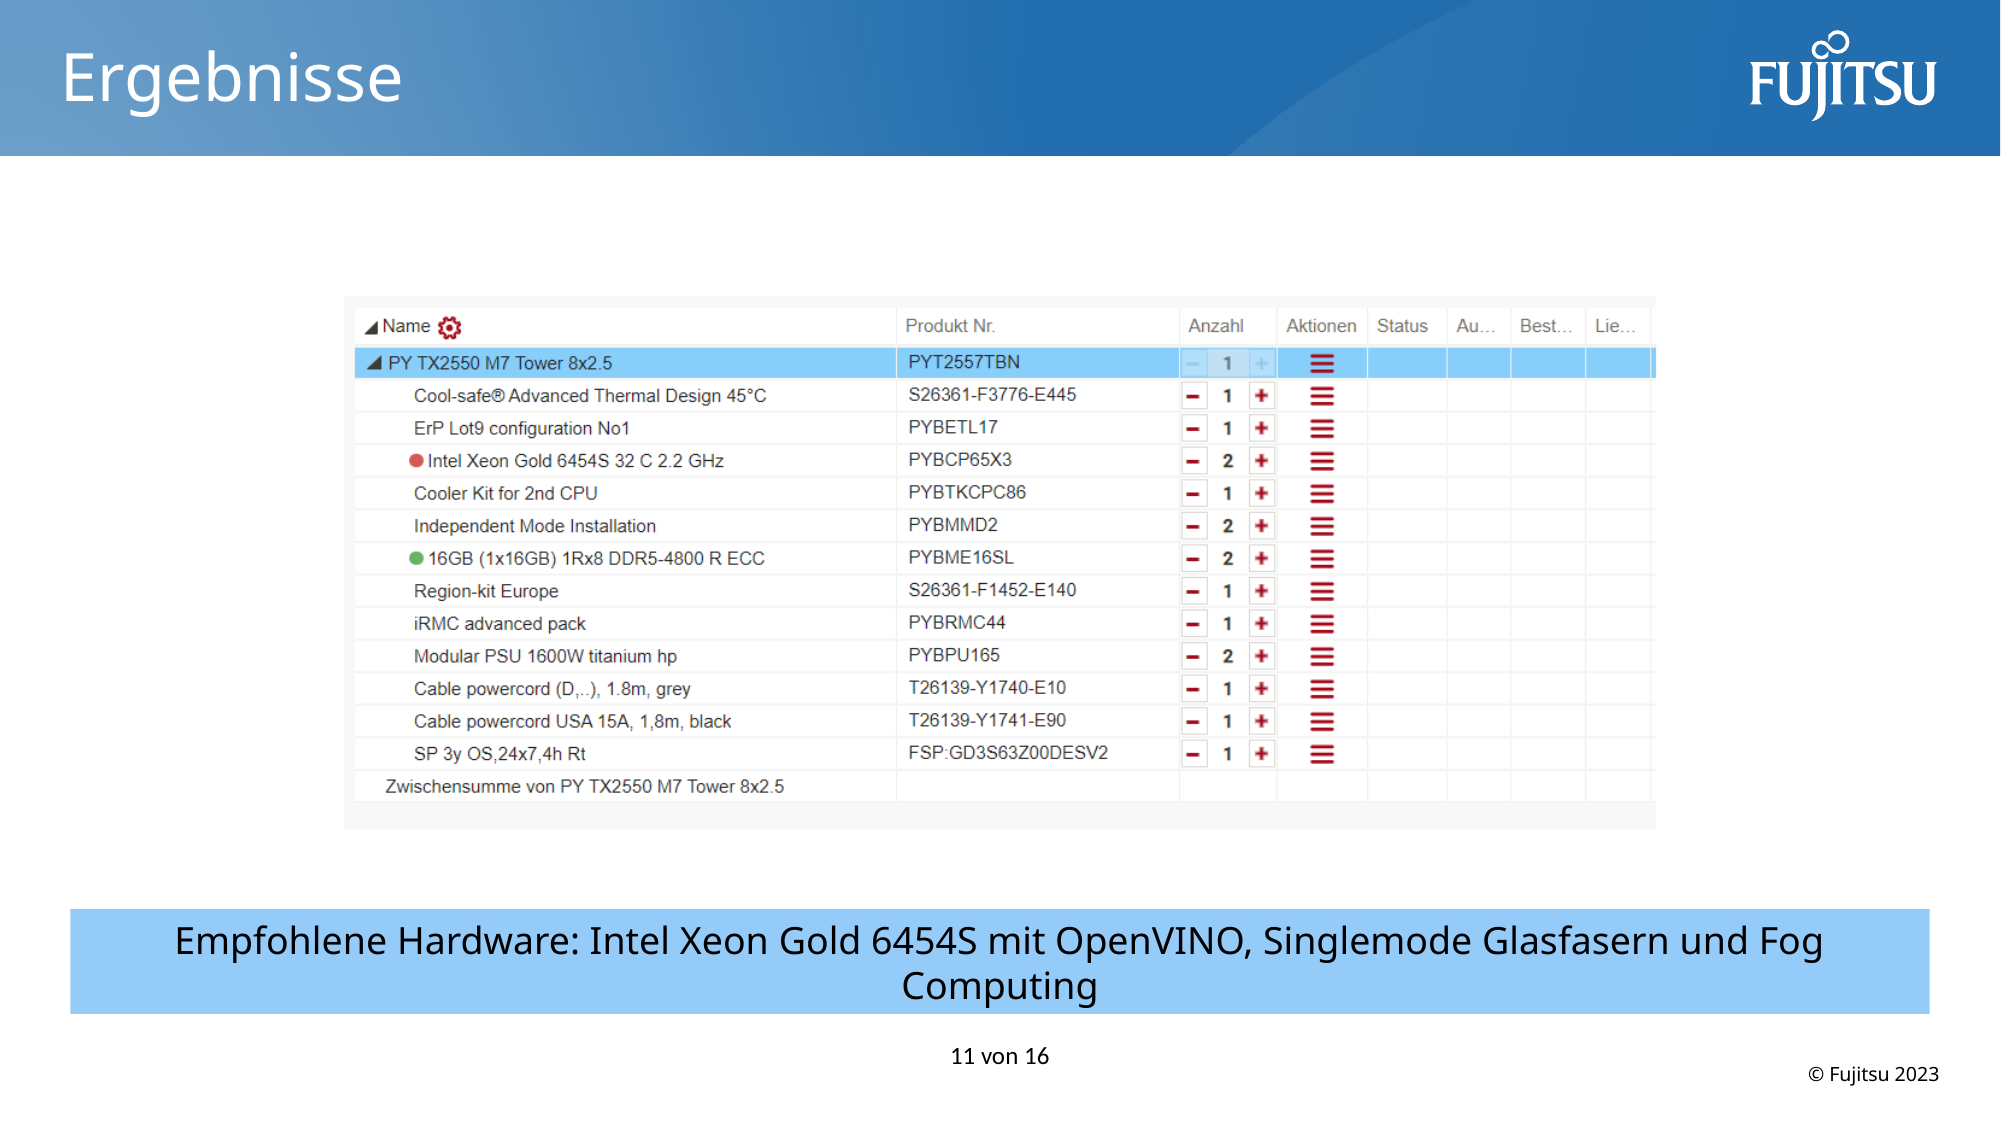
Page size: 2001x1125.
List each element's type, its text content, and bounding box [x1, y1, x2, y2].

text_box 11 von 16 [662, 1024, 1338, 1085]
picture [343, 296, 1657, 829]
title Ergebnisse [60, 43, 1478, 117]
text_box Empfohlene Hardware: Intel Xeon Gold 6454S mit OpenVINO, Singlemode Glasfasern und Fog Computing [70, 909, 1930, 1014]
